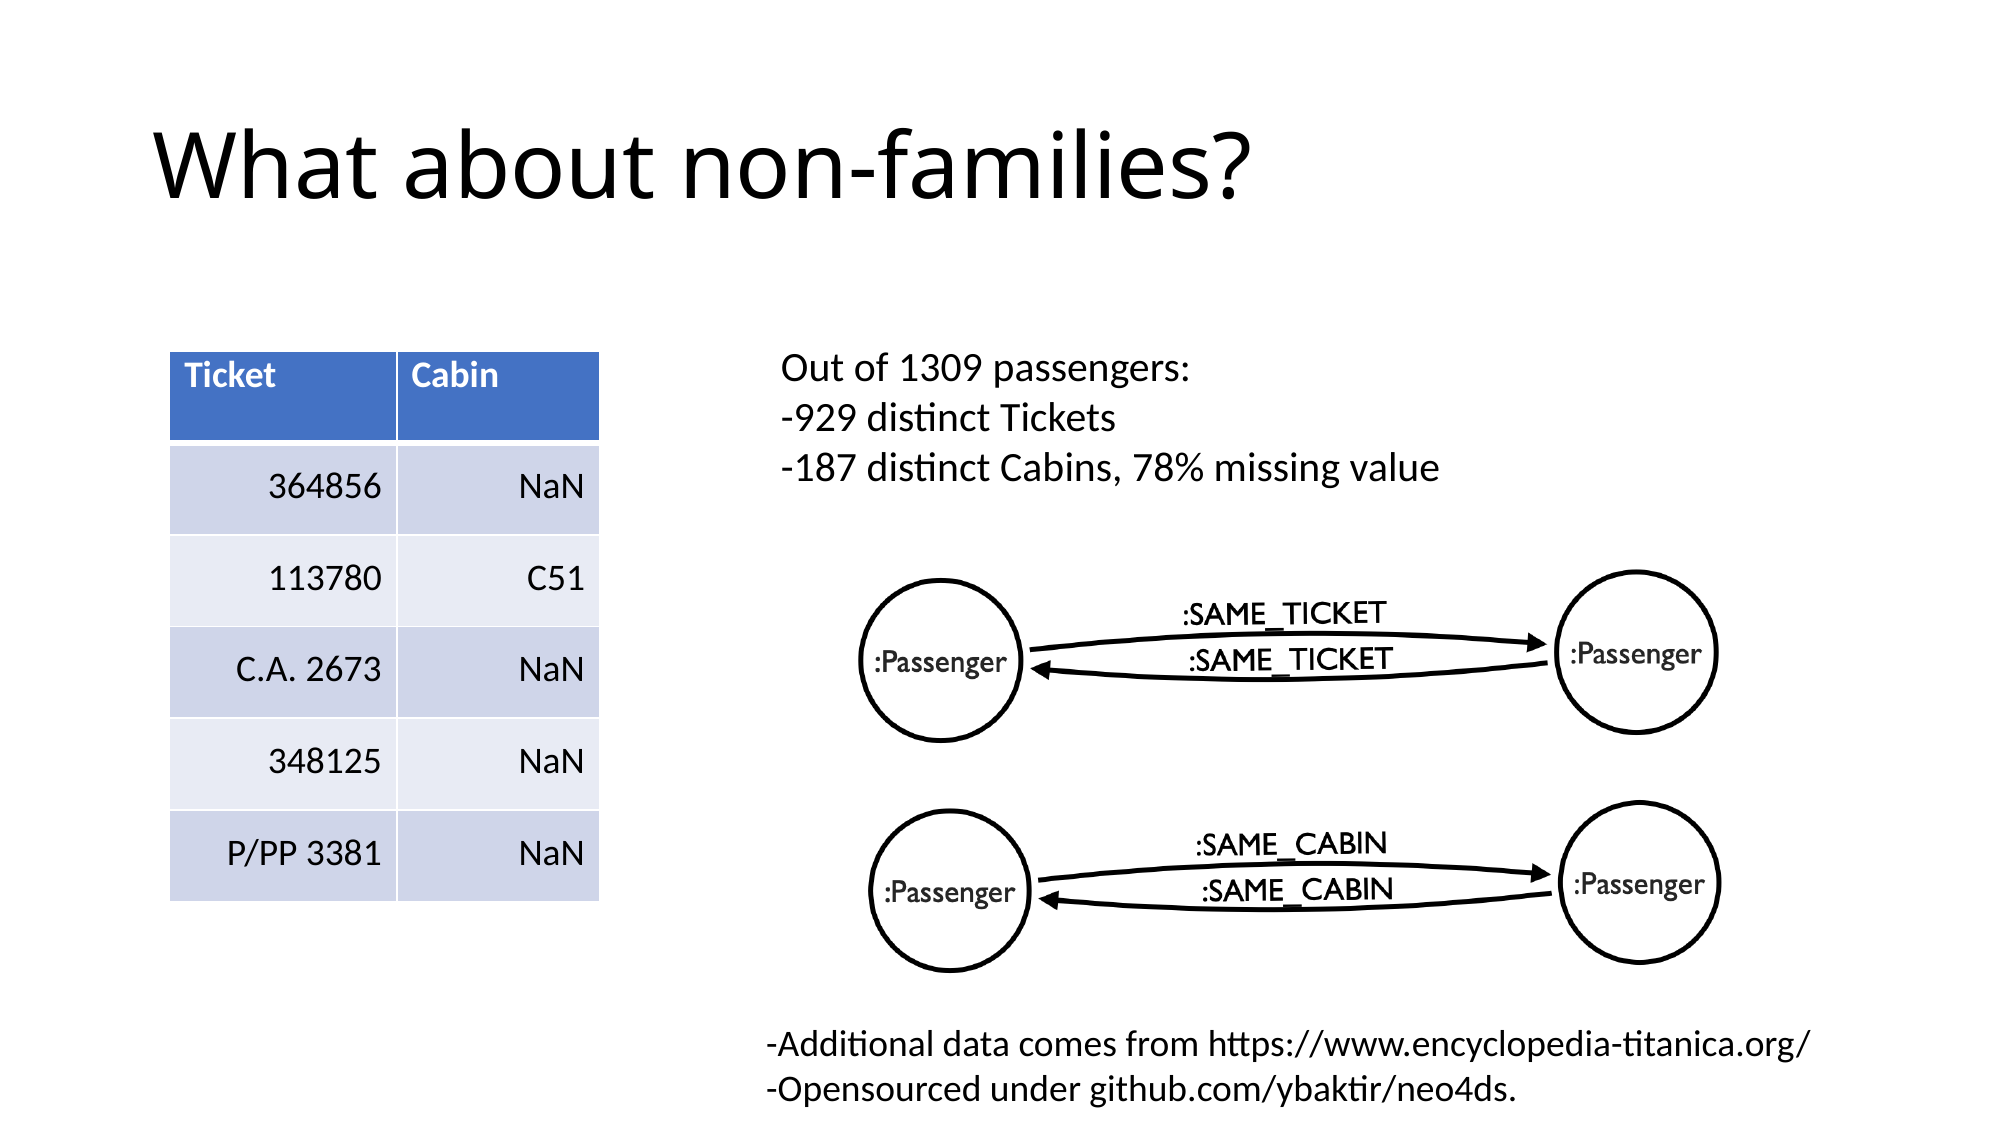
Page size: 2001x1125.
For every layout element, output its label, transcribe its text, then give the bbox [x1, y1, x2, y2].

table_header Cabin [398, 352, 599, 440]
table_cell NaN [398, 446, 599, 534]
table_cell NaN [398, 627, 599, 717]
picture [835, 525, 1763, 986]
table_header Ticket [170, 352, 396, 440]
table_cell NaN [398, 811, 599, 901]
title What about non-families? [137, 59, 1863, 278]
text_box Out of 1309 passengers: -929 distinct Tickets -187 distinct Cabins, 78% missing value [766, 332, 1456, 498]
table_cell 348125 [170, 719, 396, 809]
table_cell 113780 [170, 536, 396, 626]
table_cell C.A. 2673 [170, 627, 396, 717]
table_cell P/PP 3381 [170, 811, 396, 901]
text_box -Additional data comes from https://www.encyclopedia-titanica.org/ -Opensourced under github.com/ybaktir/neo4ds. [751, 1012, 1981, 1125]
table_cell C51 [398, 536, 599, 626]
table_cell NaN [398, 719, 599, 809]
table_cell 364856 [170, 446, 396, 534]
